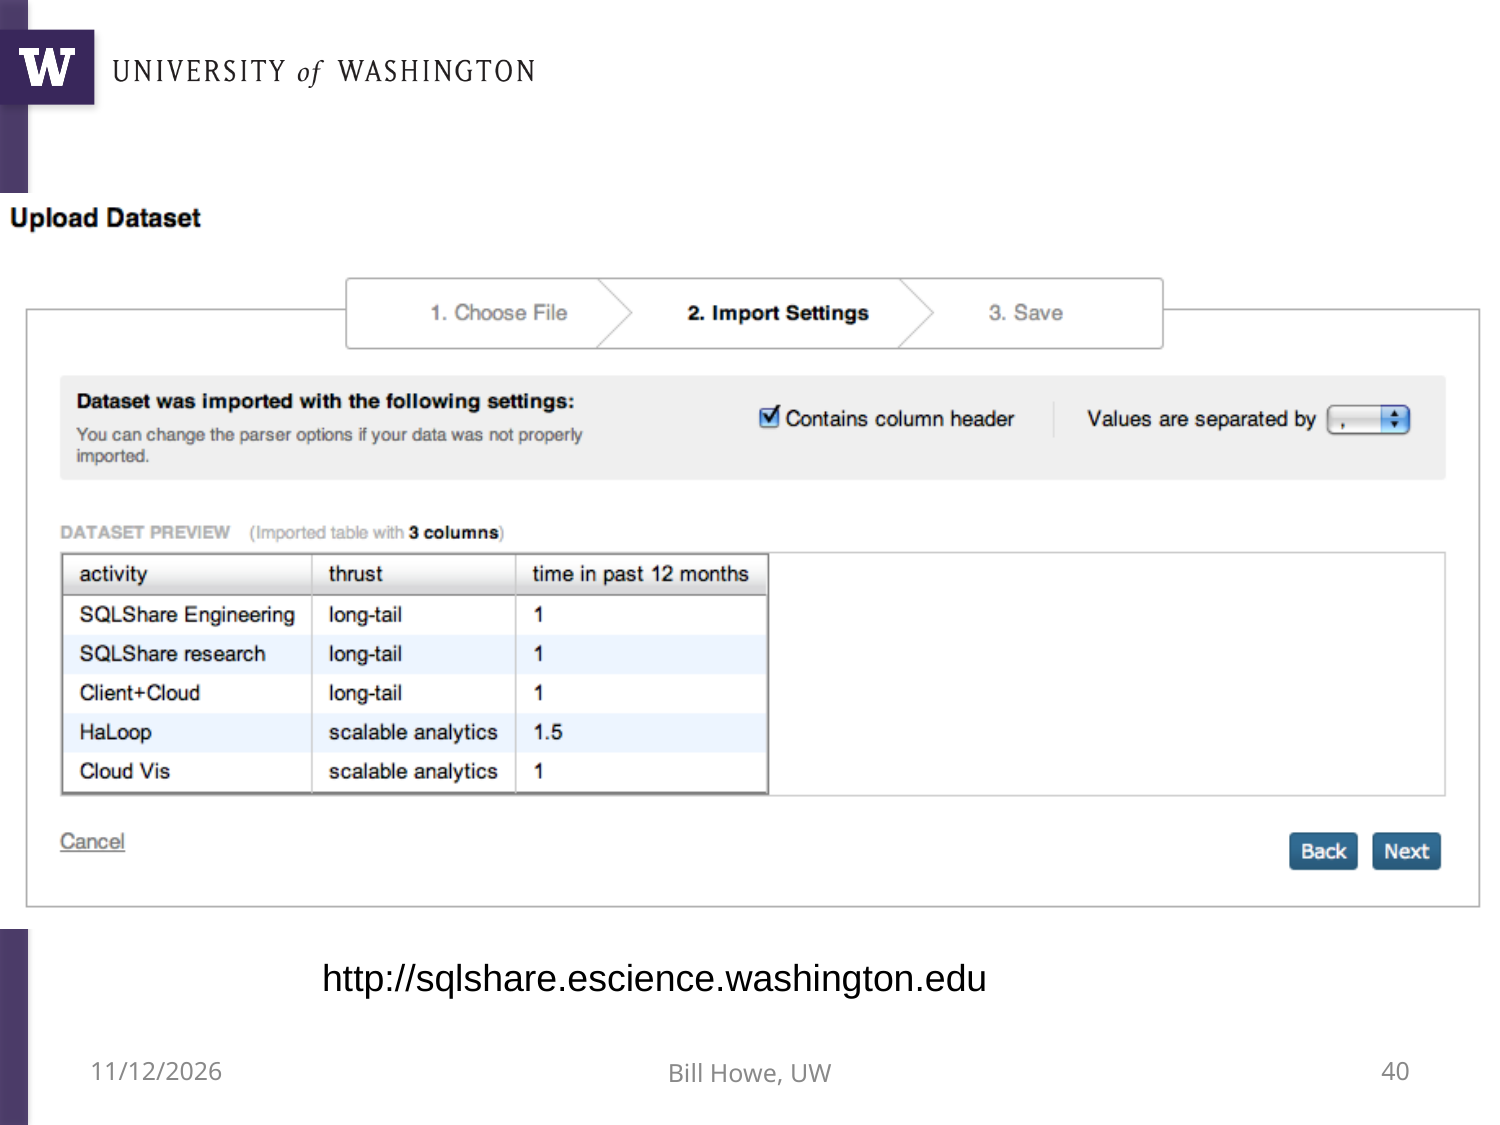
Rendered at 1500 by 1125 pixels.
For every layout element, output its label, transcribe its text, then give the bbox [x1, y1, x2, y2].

picture [19, 48, 75, 86]
slide_number 40 [1074, 1042, 1425, 1103]
footer Bill Howe, UW [512, 1042, 988, 1103]
picture [112, 59, 534, 88]
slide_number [75, 1042, 425, 1103]
text_box http://sqlshare.escience.washington.edu [307, 946, 1070, 1007]
picture [0, 193, 1500, 930]
